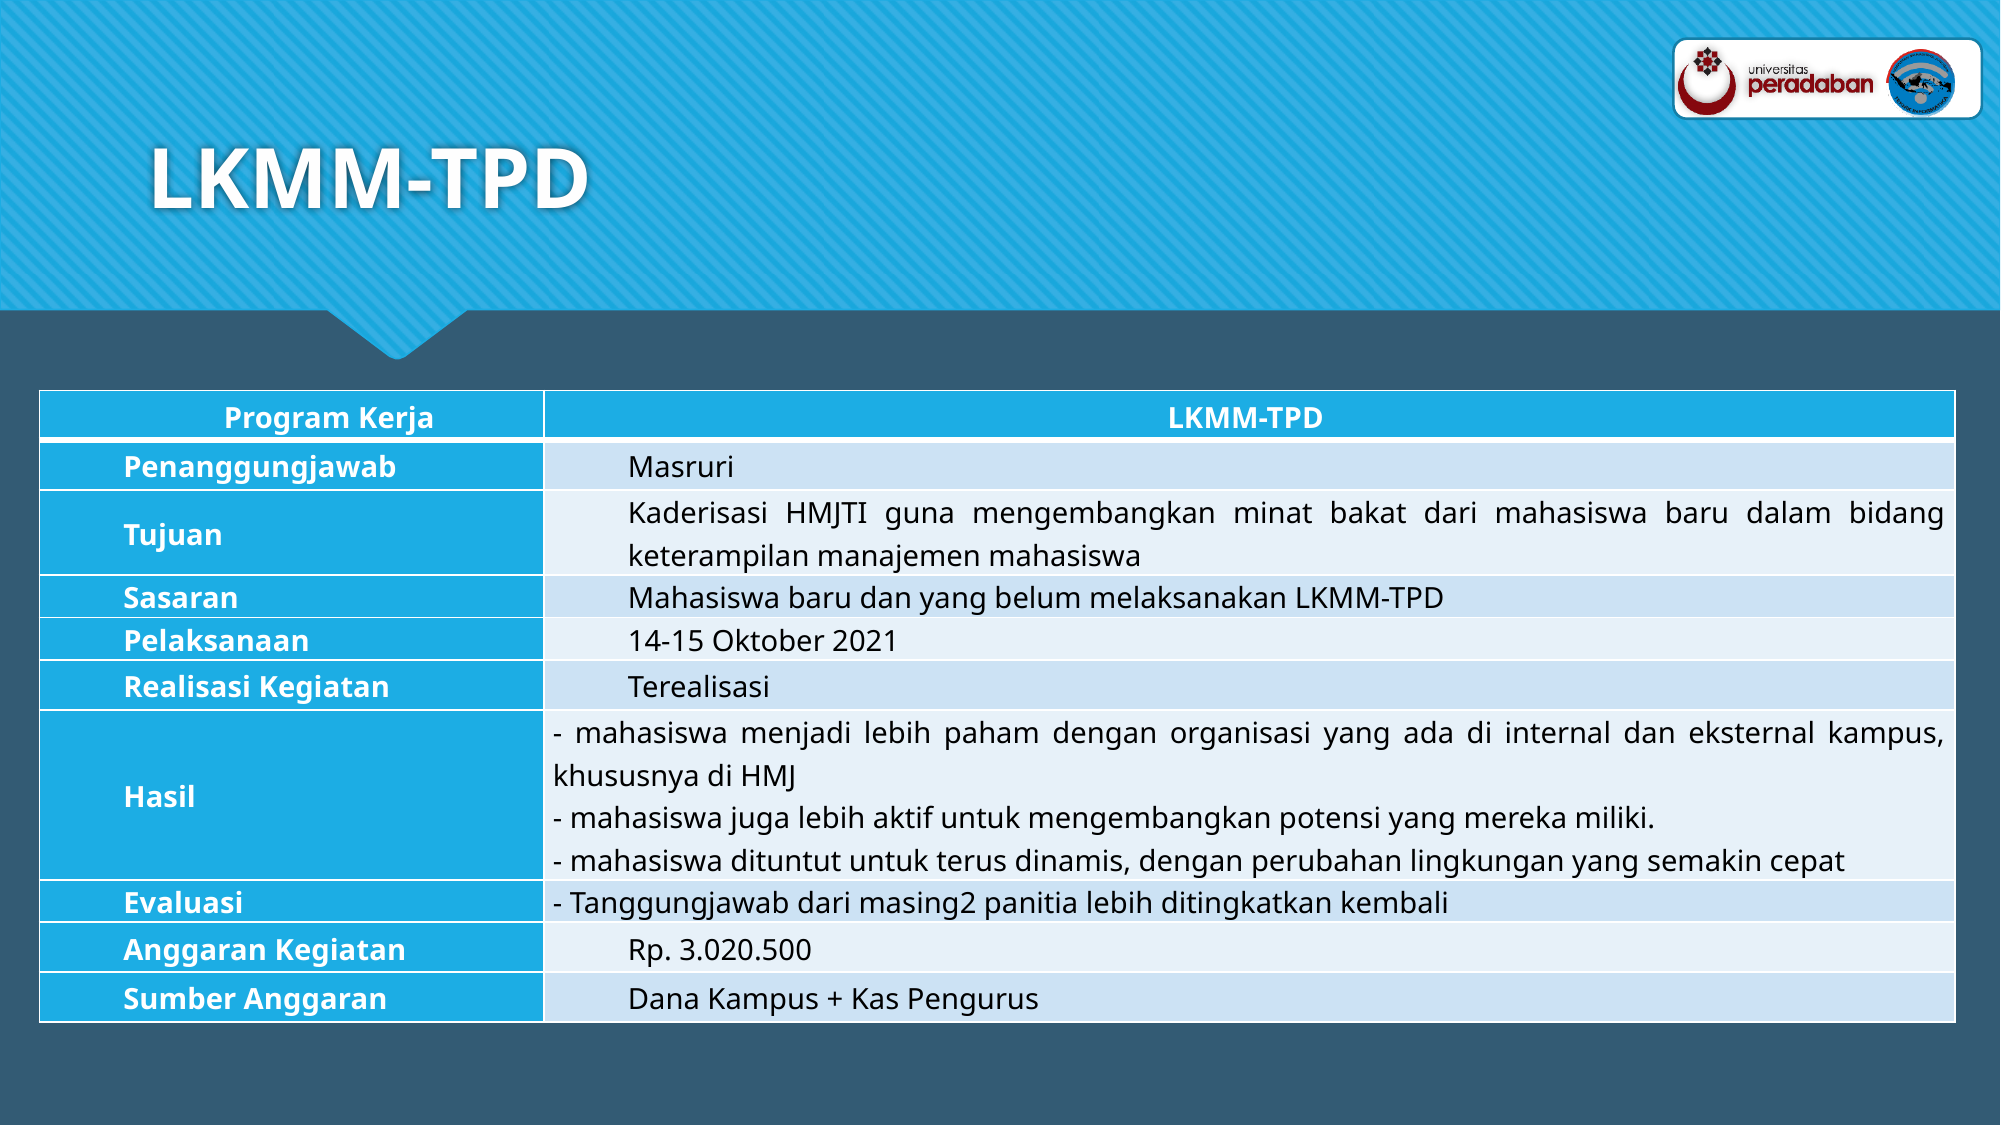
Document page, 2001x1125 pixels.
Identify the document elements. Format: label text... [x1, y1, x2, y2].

table_header Program Kerja [40, 391, 543, 437]
table_cell Evaluasi [40, 881, 543, 921]
table_cell Rp. 3.020.500 [545, 923, 1954, 971]
table_header LKMM-TPD [545, 391, 1954, 437]
table_cell 14-15 Oktober 2021 [545, 618, 1954, 659]
picture [1678, 47, 1878, 116]
picture [1886, 48, 1955, 117]
title LKMM-TPD [132, 73, 1868, 233]
table_cell - Tanggungjawab dari masing2 panitia lebih ditingkatkan kembali [545, 881, 1954, 921]
table_cell Realisasi Kegiatan [40, 661, 543, 709]
table_cell Anggaran Kegiatan [40, 923, 543, 971]
text_box [1672, 37, 1984, 121]
table_cell Sumber Anggaran [40, 973, 543, 1021]
table_cell Pelaksanaan [40, 618, 543, 659]
table_cell Dana Kampus + Kas Pengurus [545, 973, 1954, 1021]
table_cell - mahasiswa menjadi lebih paham dengan organisasi yang ada di internal dan eksternal kampus, khususnya di HMJ - mahasiswa juga lebih aktif untuk mengembangkan potensi yang mereka miliki. - mahasiswa dituntut untuk terus dinamis, dengan perubahan lingkungan yang semakin cepat [545, 711, 1954, 879]
table_cell Hasil [40, 711, 543, 879]
table_cell Penanggungjawab [40, 443, 543, 489]
table_cell Mahasiswa baru dan yang belum melaksanakan LKMM-TPD [545, 576, 1954, 617]
table_cell Sasaran [40, 576, 543, 617]
table_cell Kaderisasi HMJTI guna mengembangkan minat bakat dari mahasiswa baru dalam bidang keterampilan manajemen mahasiswa [545, 491, 1954, 574]
table_cell Tujuan [40, 491, 543, 574]
table_cell Masruri [545, 443, 1954, 489]
table_cell Terealisasi [545, 661, 1954, 709]
